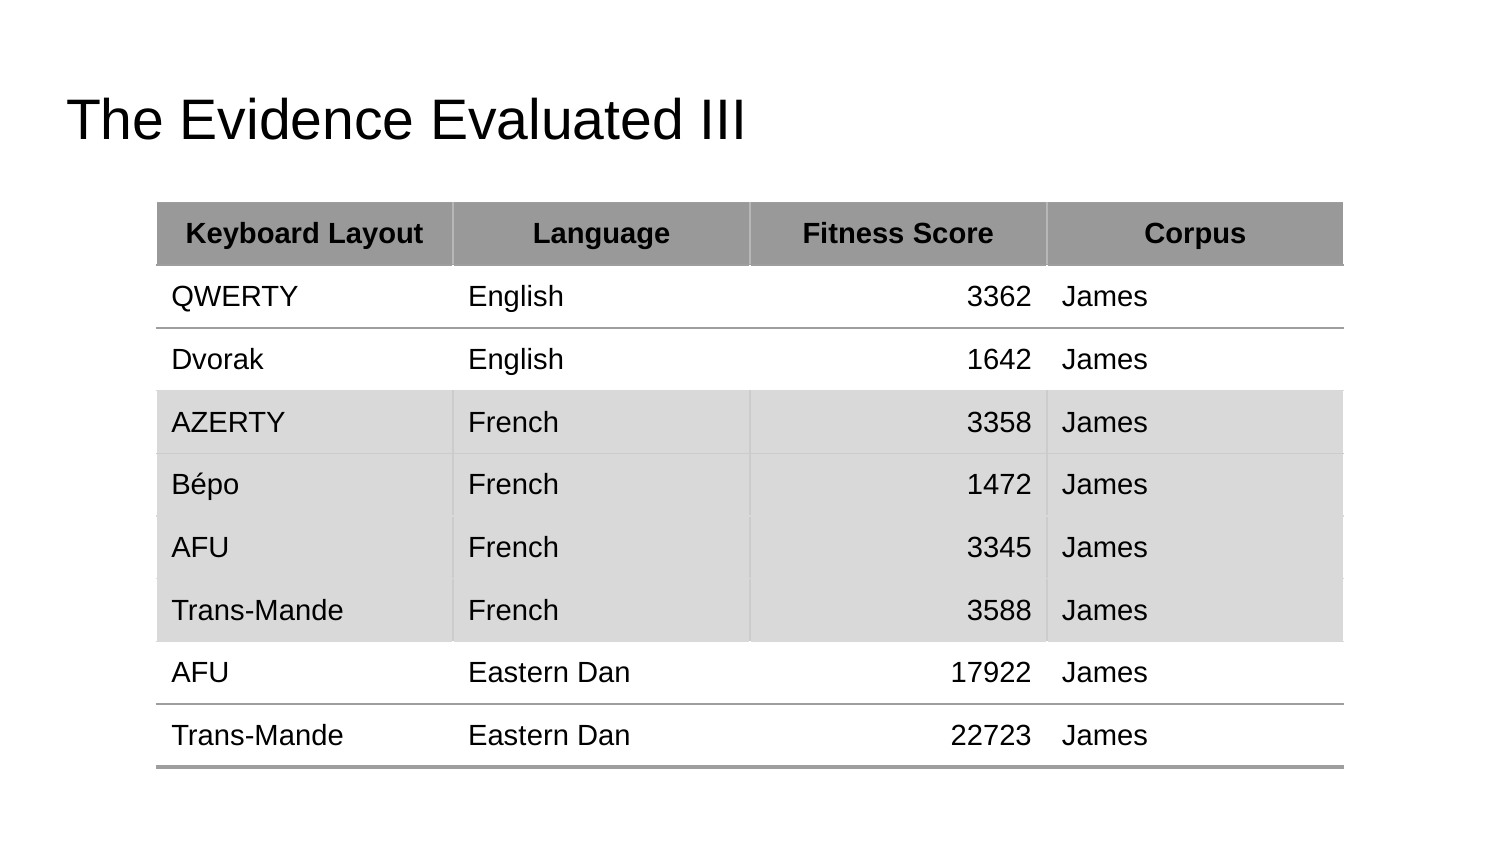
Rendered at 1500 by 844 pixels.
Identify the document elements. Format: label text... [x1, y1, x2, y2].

table_cell AZERTY [157, 391, 452, 453]
table_cell English [454, 266, 749, 327]
table_cell James [1048, 642, 1343, 703]
table_cell James [1048, 266, 1343, 327]
table_cell Bépo [157, 454, 452, 515]
table_cell 22723 [751, 705, 1046, 765]
table_cell 3588 [751, 579, 1046, 641]
table_cell French [454, 391, 749, 453]
table_cell James [1048, 579, 1343, 641]
table_cell James [1048, 454, 1343, 515]
table_cell 17922 [751, 642, 1046, 703]
table_cell 3358 [751, 391, 1046, 453]
table_header Keyboard Layout [157, 203, 452, 264]
table_cell Dvorak [157, 329, 452, 390]
table_cell French [454, 579, 749, 641]
title The Evidence Evaluated III [51, 72, 1449, 167]
table_cell French [454, 454, 749, 515]
table_cell James [1048, 705, 1343, 765]
table_cell AFU [157, 517, 452, 578]
table_cell French [454, 517, 749, 578]
table_cell James [1048, 391, 1343, 453]
table_cell 1472 [751, 454, 1046, 515]
table_cell 3345 [751, 517, 1046, 578]
table_cell James [1048, 329, 1343, 390]
table_cell Trans-Mande [157, 705, 452, 765]
table_cell QWERTY [157, 266, 452, 327]
table_cell Eastern Dan [454, 642, 749, 703]
table_cell 3362 [751, 266, 1046, 327]
table_cell 1642 [751, 329, 1046, 390]
table_header Corpus [1048, 203, 1343, 264]
table_cell AFU [157, 642, 452, 703]
table_cell English [454, 329, 749, 390]
table_cell Trans-Mande [157, 579, 452, 641]
table_cell James [1048, 517, 1343, 578]
table_header Language [454, 203, 749, 264]
table_header Fitness Score [751, 203, 1046, 264]
table_cell Eastern Dan [454, 705, 749, 765]
